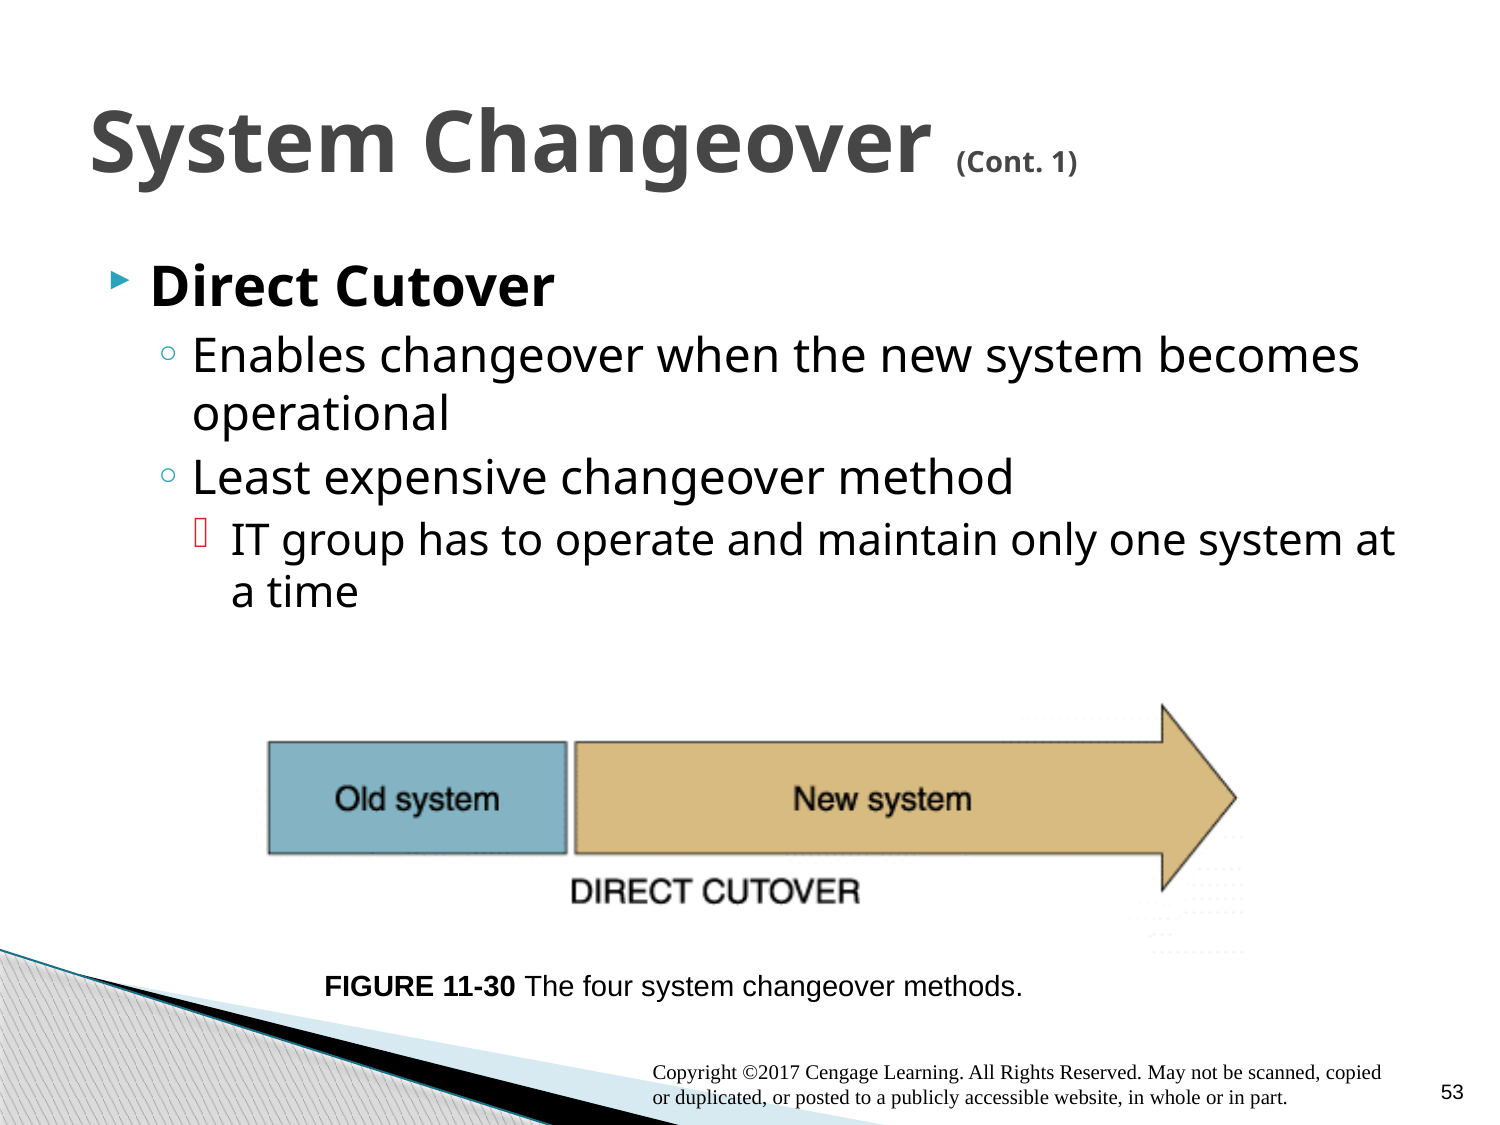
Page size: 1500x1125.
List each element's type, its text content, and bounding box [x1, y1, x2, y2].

picture [255, 694, 1245, 957]
text_box FIGURE 11-30 The four system changeover methods. [309, 968, 1191, 1010]
slide_number 53 [1418, 1051, 1479, 1112]
list Direct Cutover Enables changeover when the new system becomes operational Least expensive changeover method IT group has to operate and maintain only one system at a time [75, 243, 1425, 986]
title System Changeover (Cont. 1) [75, 45, 1425, 233]
